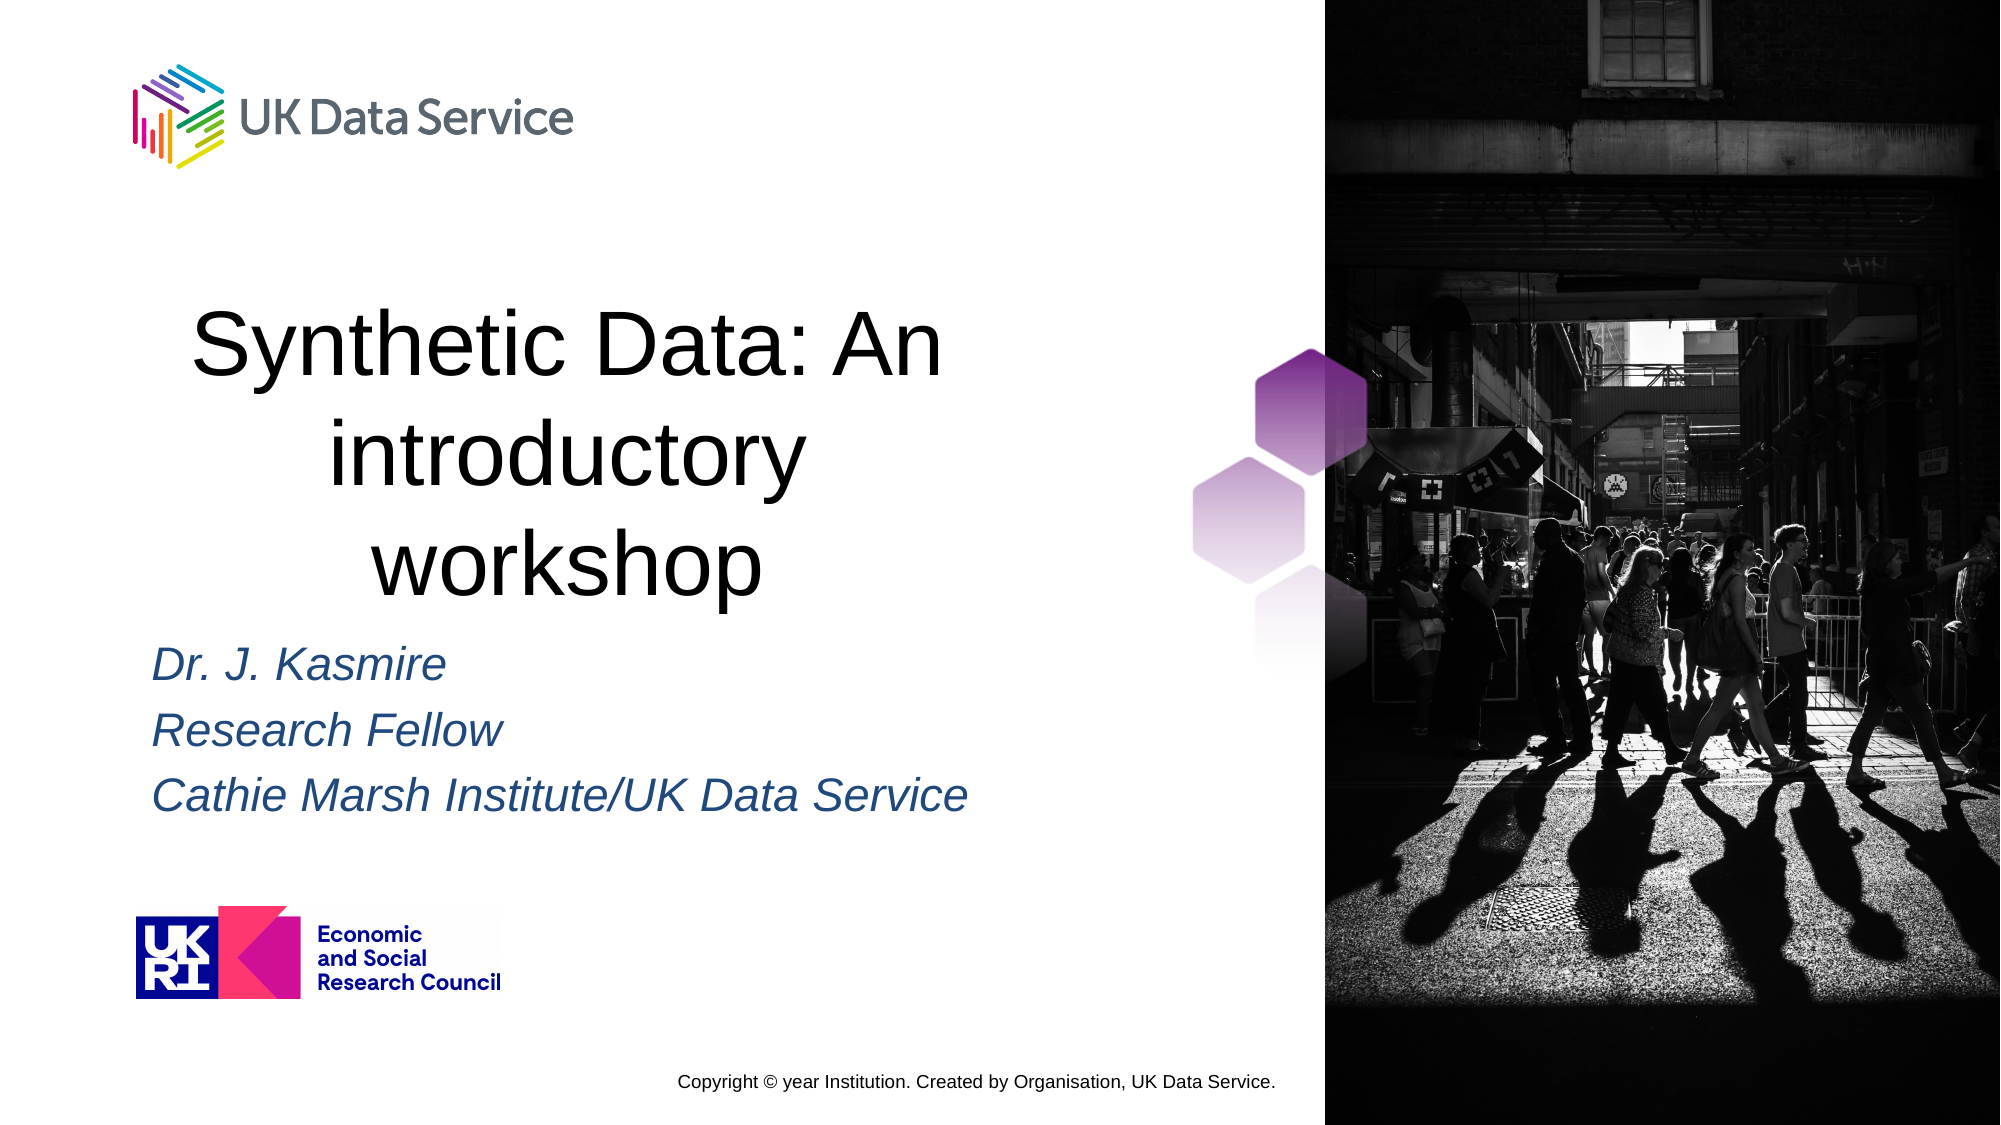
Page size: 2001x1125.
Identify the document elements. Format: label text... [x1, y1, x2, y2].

picture [771, 0, 2000, 1125]
picture [98, 29, 608, 204]
list Dr. J. Kasmire Research Fellow Cathie Marsh Institute/UK Data Service [136, 625, 1000, 872]
text_box Copyright © year Institution. Created by Organisation, UK Data Service. [198, 1062, 1296, 1101]
title Synthetic Data: An introductory workshop [136, 198, 1000, 622]
